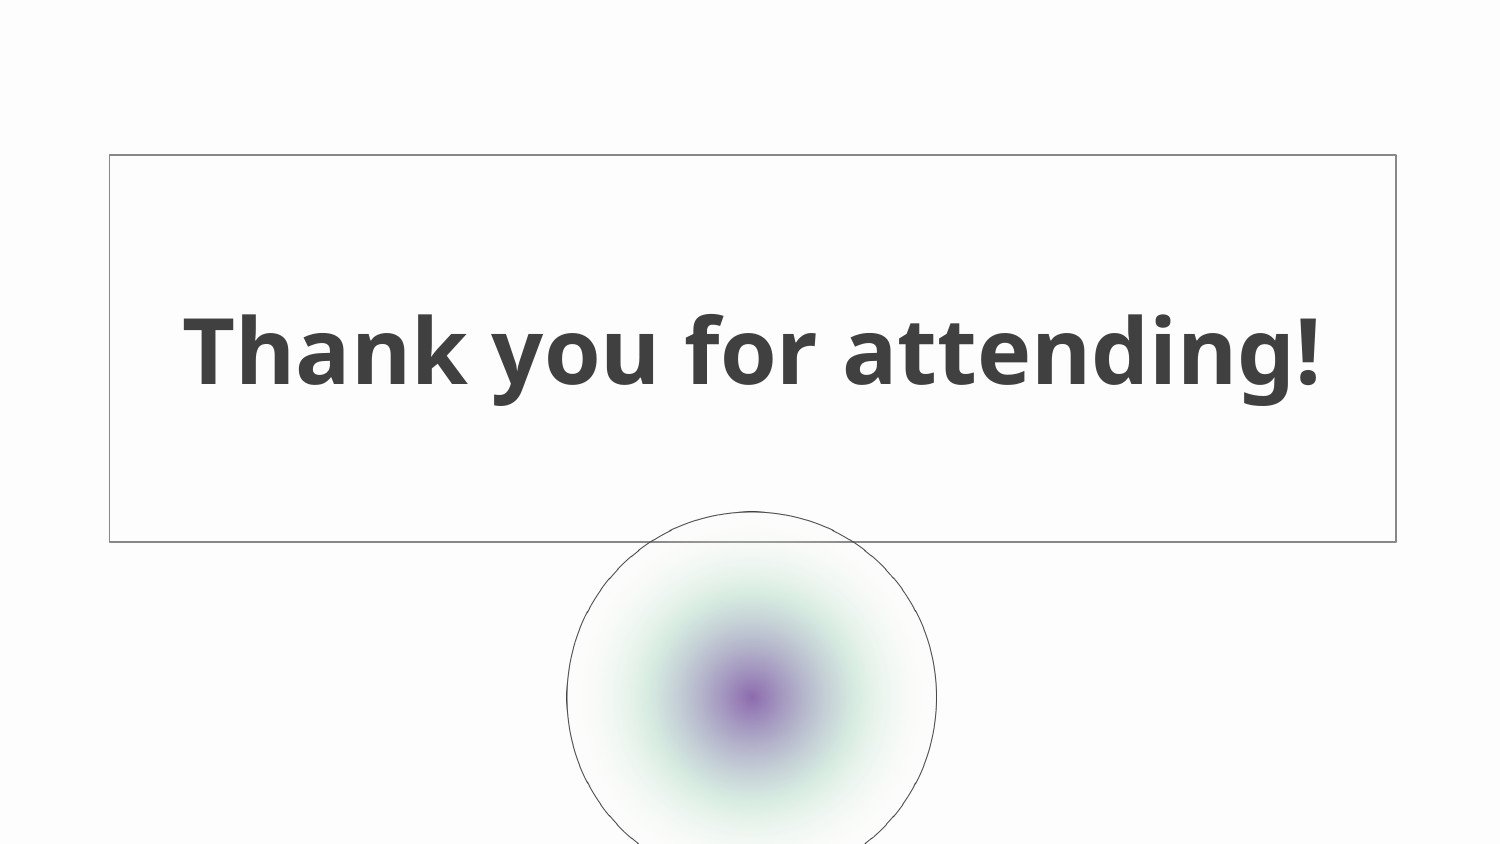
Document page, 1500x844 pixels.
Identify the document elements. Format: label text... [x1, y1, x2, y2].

text_box Thank you for attending! [109, 154, 1397, 543]
text_box [566, 511, 937, 844]
